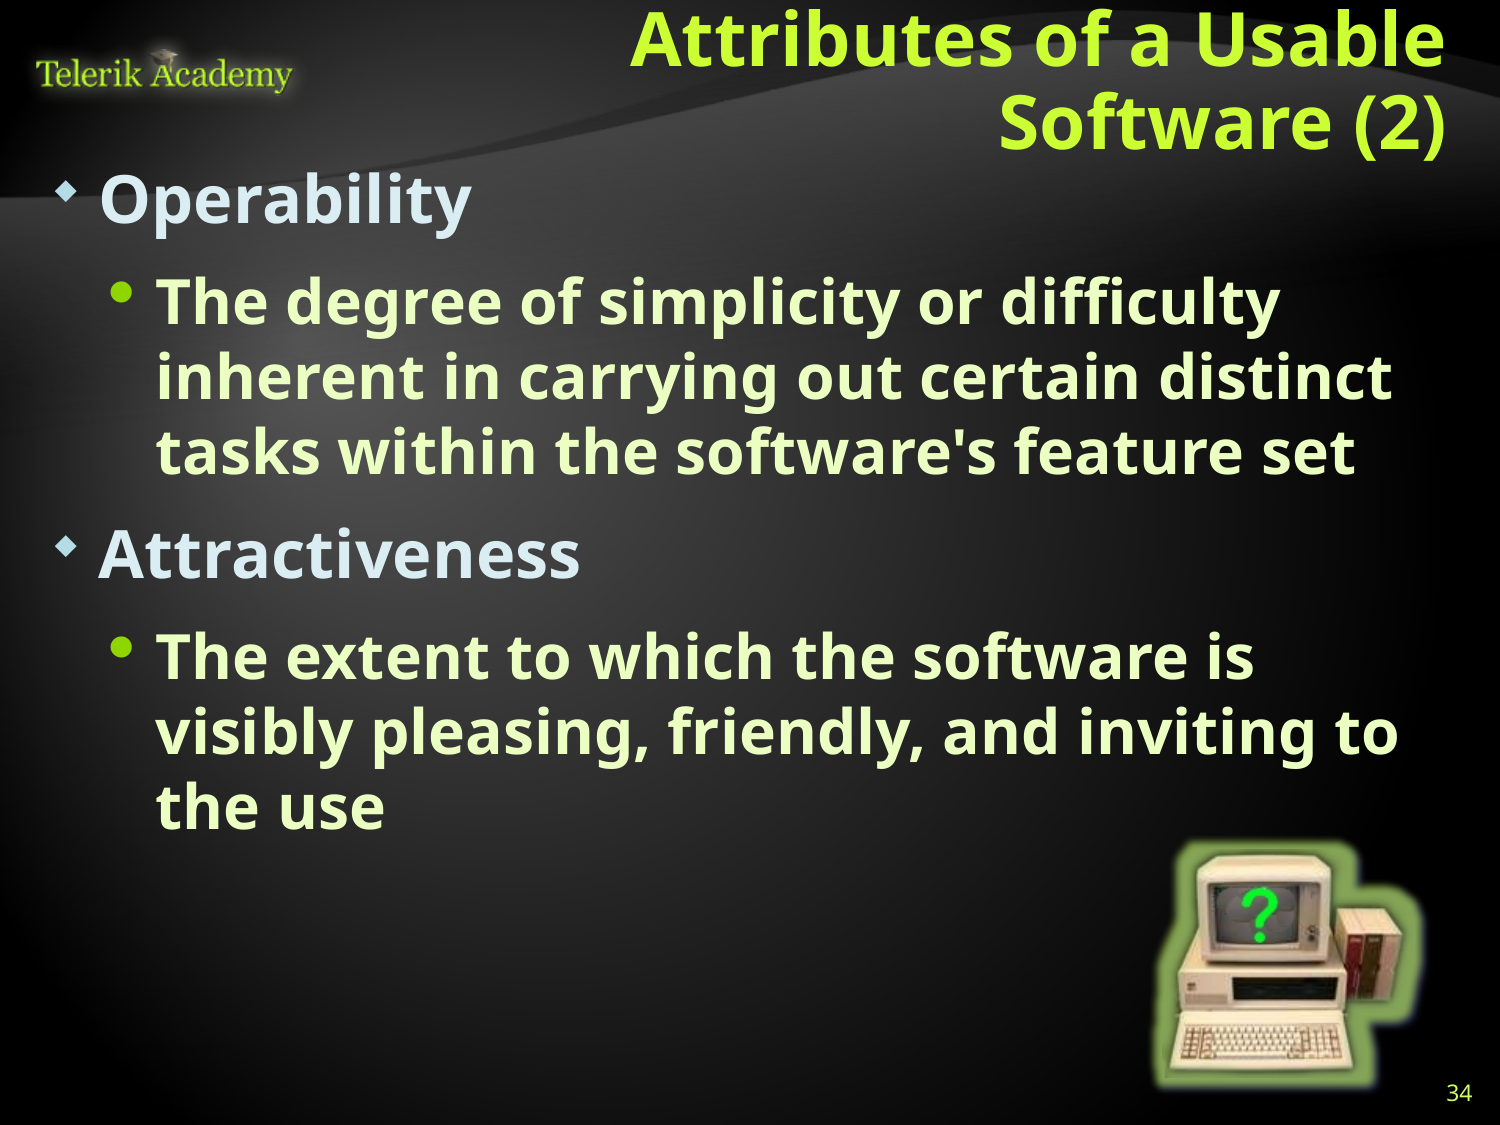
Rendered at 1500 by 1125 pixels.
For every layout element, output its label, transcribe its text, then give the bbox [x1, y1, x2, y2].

slide_number 34 [1412, 1074, 1488, 1113]
picture [0, 0, 1500, 1125]
title Attributes of a Usable Software (2) [300, 12, 1463, 149]
list Operability The degree of simplicity or difficulty inherent in carrying out certain distinct tasks within the software's feature set Attractiveness The extent to which the software is visibly pleasing, friendly, and inviting to the use [37, 149, 1463, 1100]
